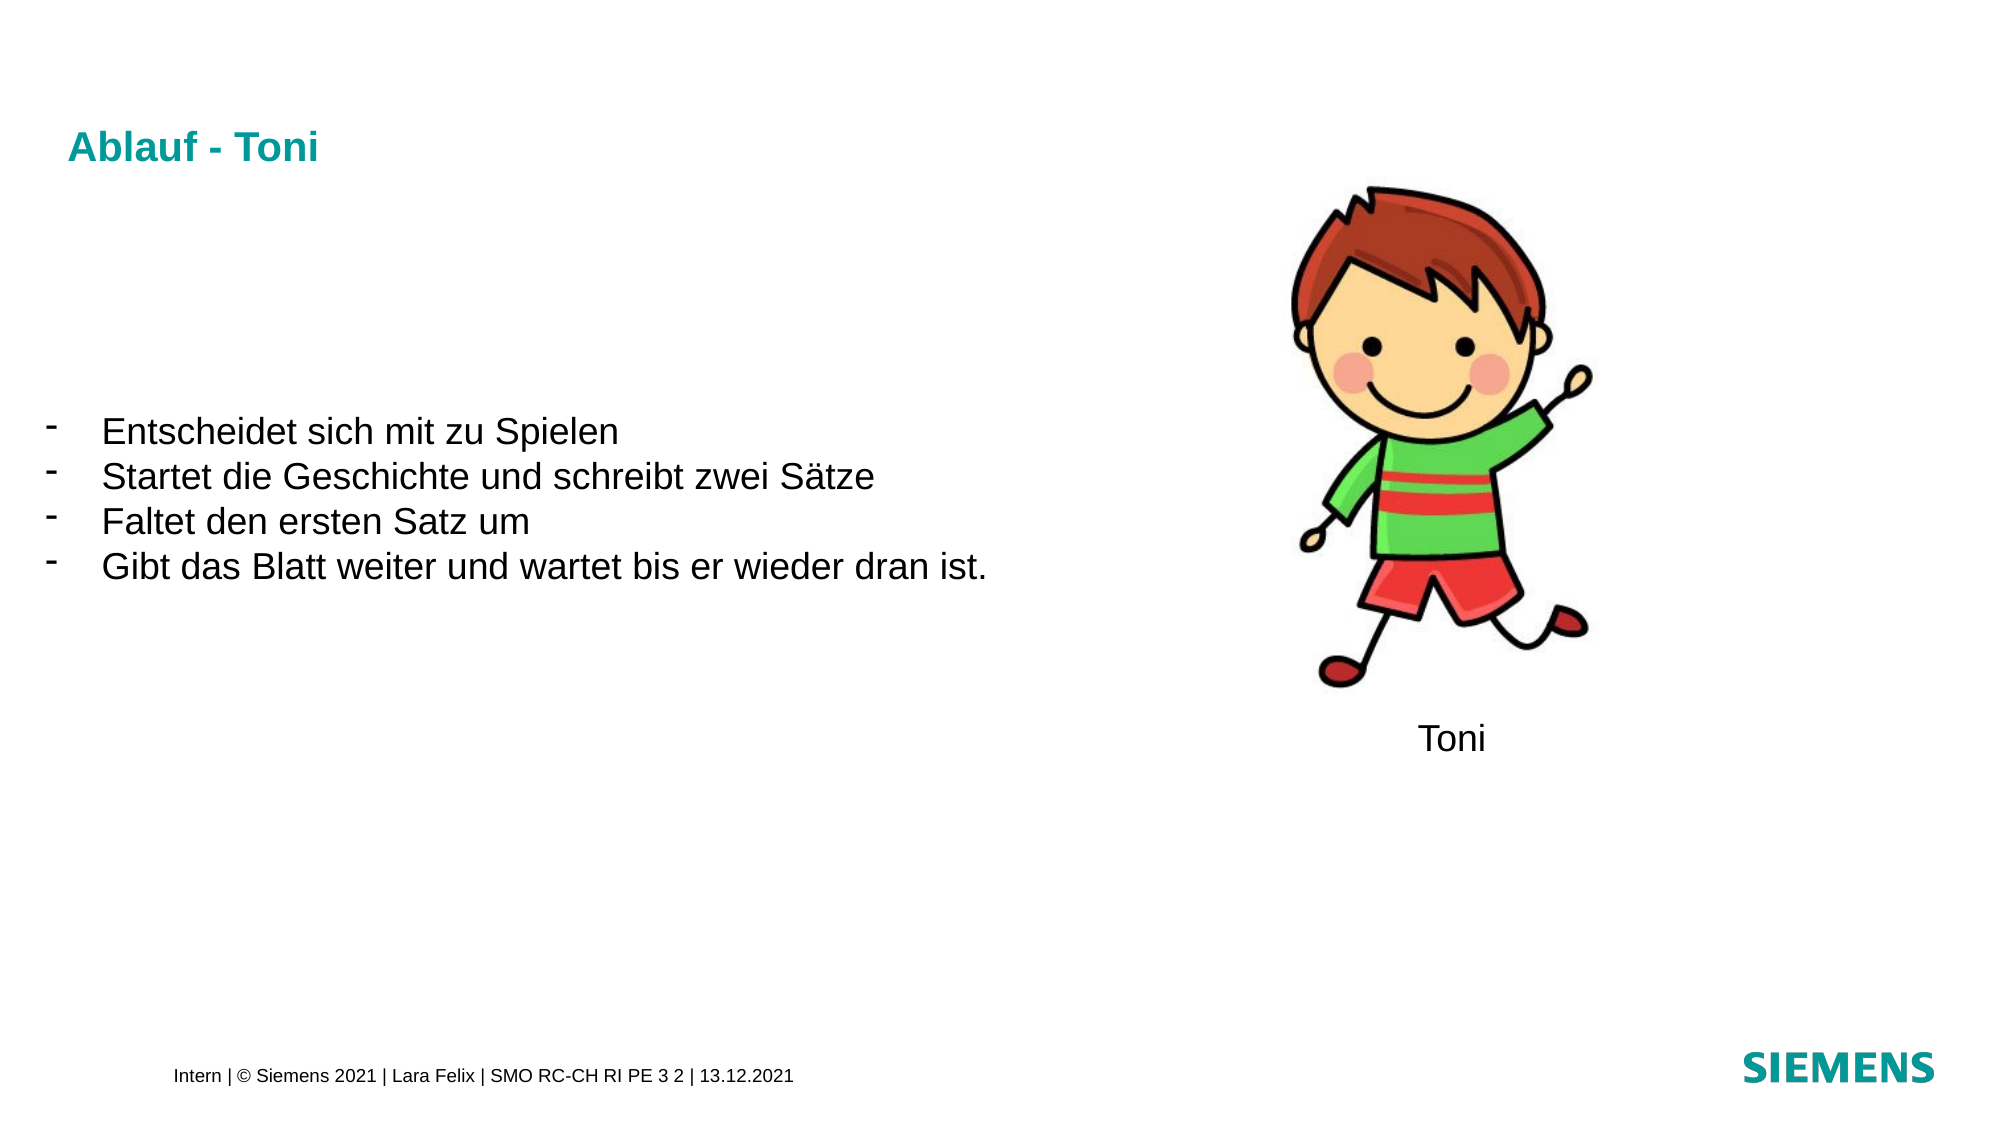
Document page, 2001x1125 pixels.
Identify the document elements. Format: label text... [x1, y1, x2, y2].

title Ablauf - Toni [67, 78, 1036, 173]
text_box Entscheidet sich mit zu Spielen Startet die Geschichte und schreibt zwei Sätze Faltet den ersten Satz um Gibt das Blatt weiter und wartet bis er wieder dran ist. [45, 407, 1000, 588]
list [1174, 172, 1686, 724]
picture [1744, 1052, 1934, 1083]
text_box Toni [1417, 724, 1568, 760]
footer Intern | © Siemens 2021 | Lara Felix | SMO RC-CH RI PE 3 2 | 13.12.2021 [173, 1035, 1686, 1125]
